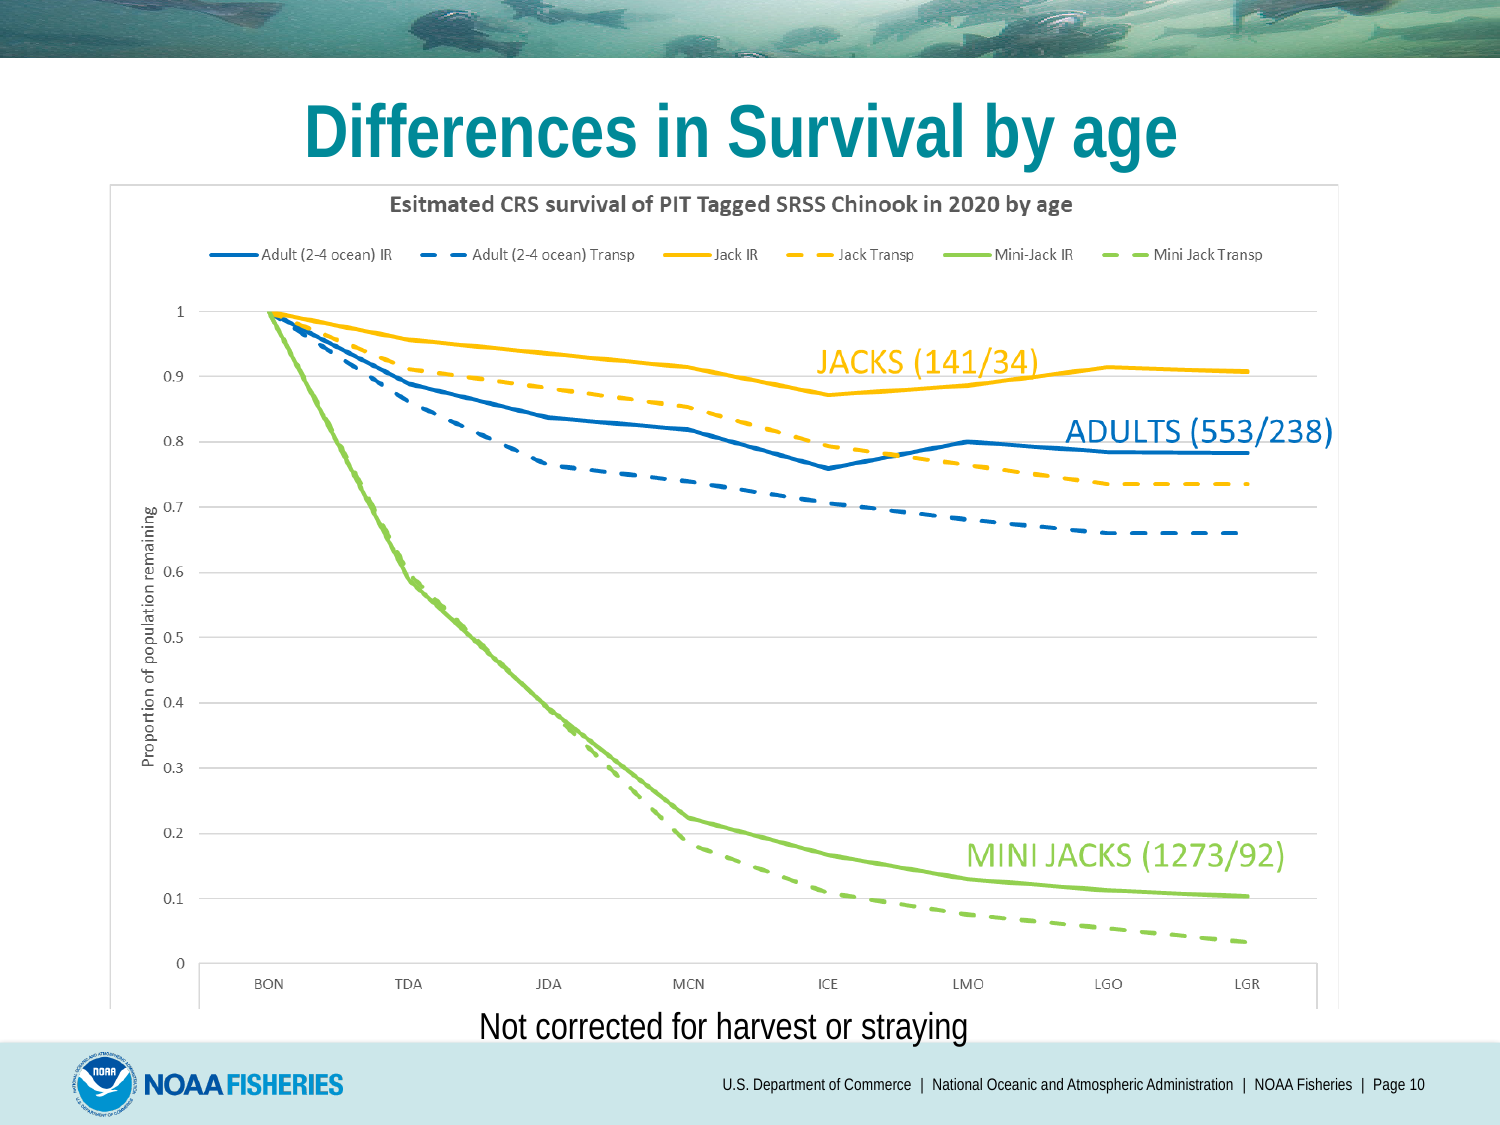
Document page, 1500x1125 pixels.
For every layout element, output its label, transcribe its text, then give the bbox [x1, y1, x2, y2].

picture [0, 0, 1500, 58]
picture [335, 1078, 343, 1085]
text_box Not corrected for harvest or straying [464, 1018, 984, 1055]
slide_number U.S. Department of Commerce | National Oceanic and Atmospheric Administration | NOAA Fisheries | Page 10 [375, 1042, 1425, 1125]
title Differences in Survival by age [75, 75, 1425, 243]
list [109, 184, 1339, 1009]
picture [72, 1052, 343, 1117]
